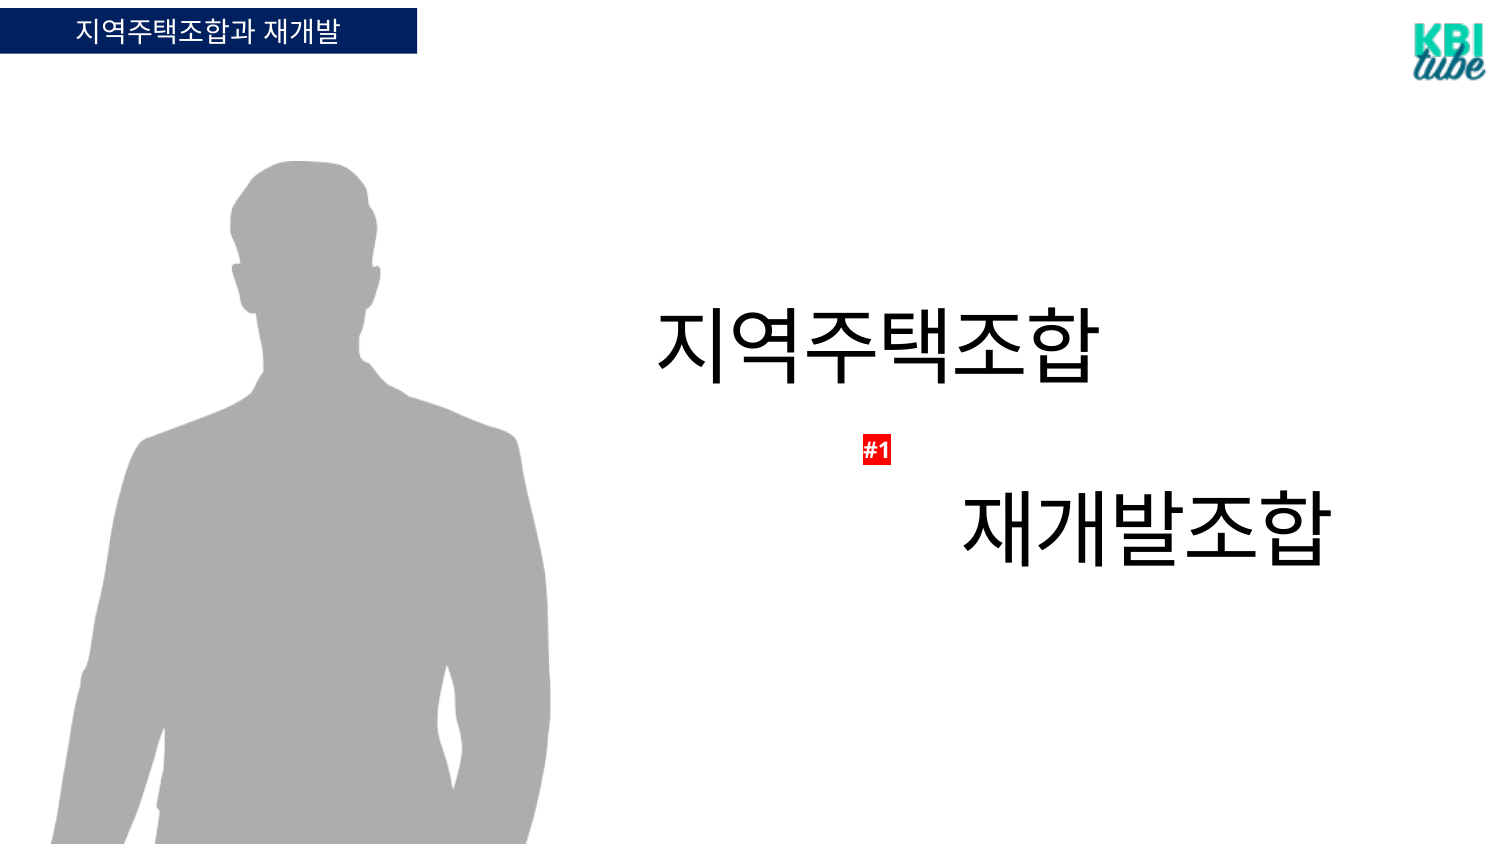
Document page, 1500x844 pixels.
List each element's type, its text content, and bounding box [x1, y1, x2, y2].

text_box vs [649, 349, 1411, 497]
text_box 재개발조합 [766, 449, 1500, 585]
picture [125, 735, 163, 844]
picture [8, 0, 1500, 844]
picture [438, 670, 460, 785]
text_box 지역주택조합과 재개발 [0, 7, 418, 55]
text_box 지역주택조합 [497, 266, 1260, 402]
